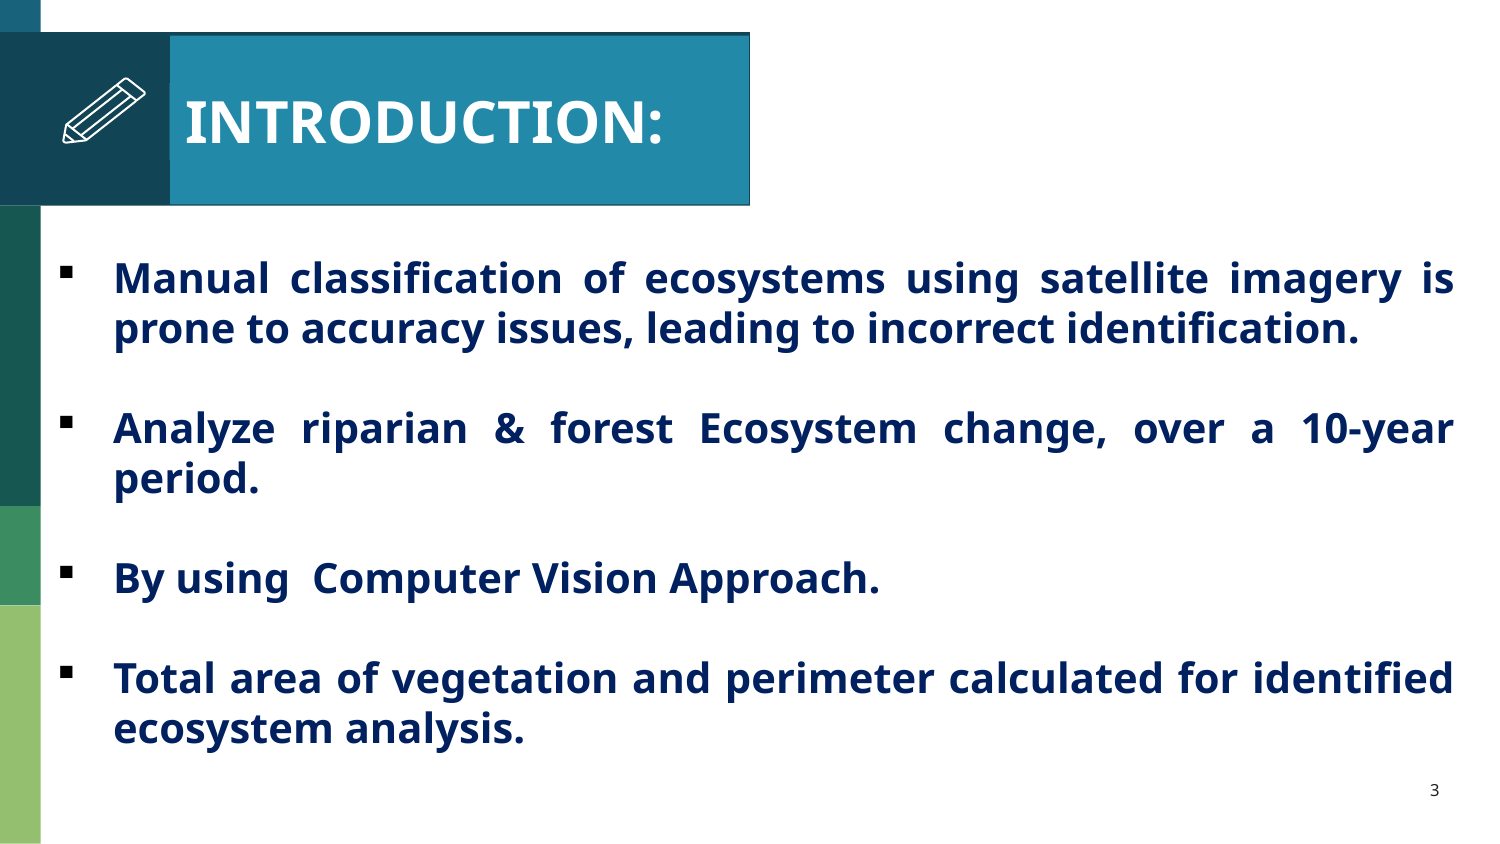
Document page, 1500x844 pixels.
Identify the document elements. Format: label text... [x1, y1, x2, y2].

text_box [63, 78, 146, 143]
title INTRODUCTION: [170, 35, 749, 205]
text_box Manual classification of ecosystems using satellite imagery is prone to accuracy issues, leading to incorrect identification. Analyze riparian & forest Ecosystem change, over a 10-year period. By using Computer Vision Approach. Total area of vegetation and perimeter calculated for identified ecosystem analysis. [42, 244, 1471, 760]
slide_number 3 [1389, 764, 1480, 830]
